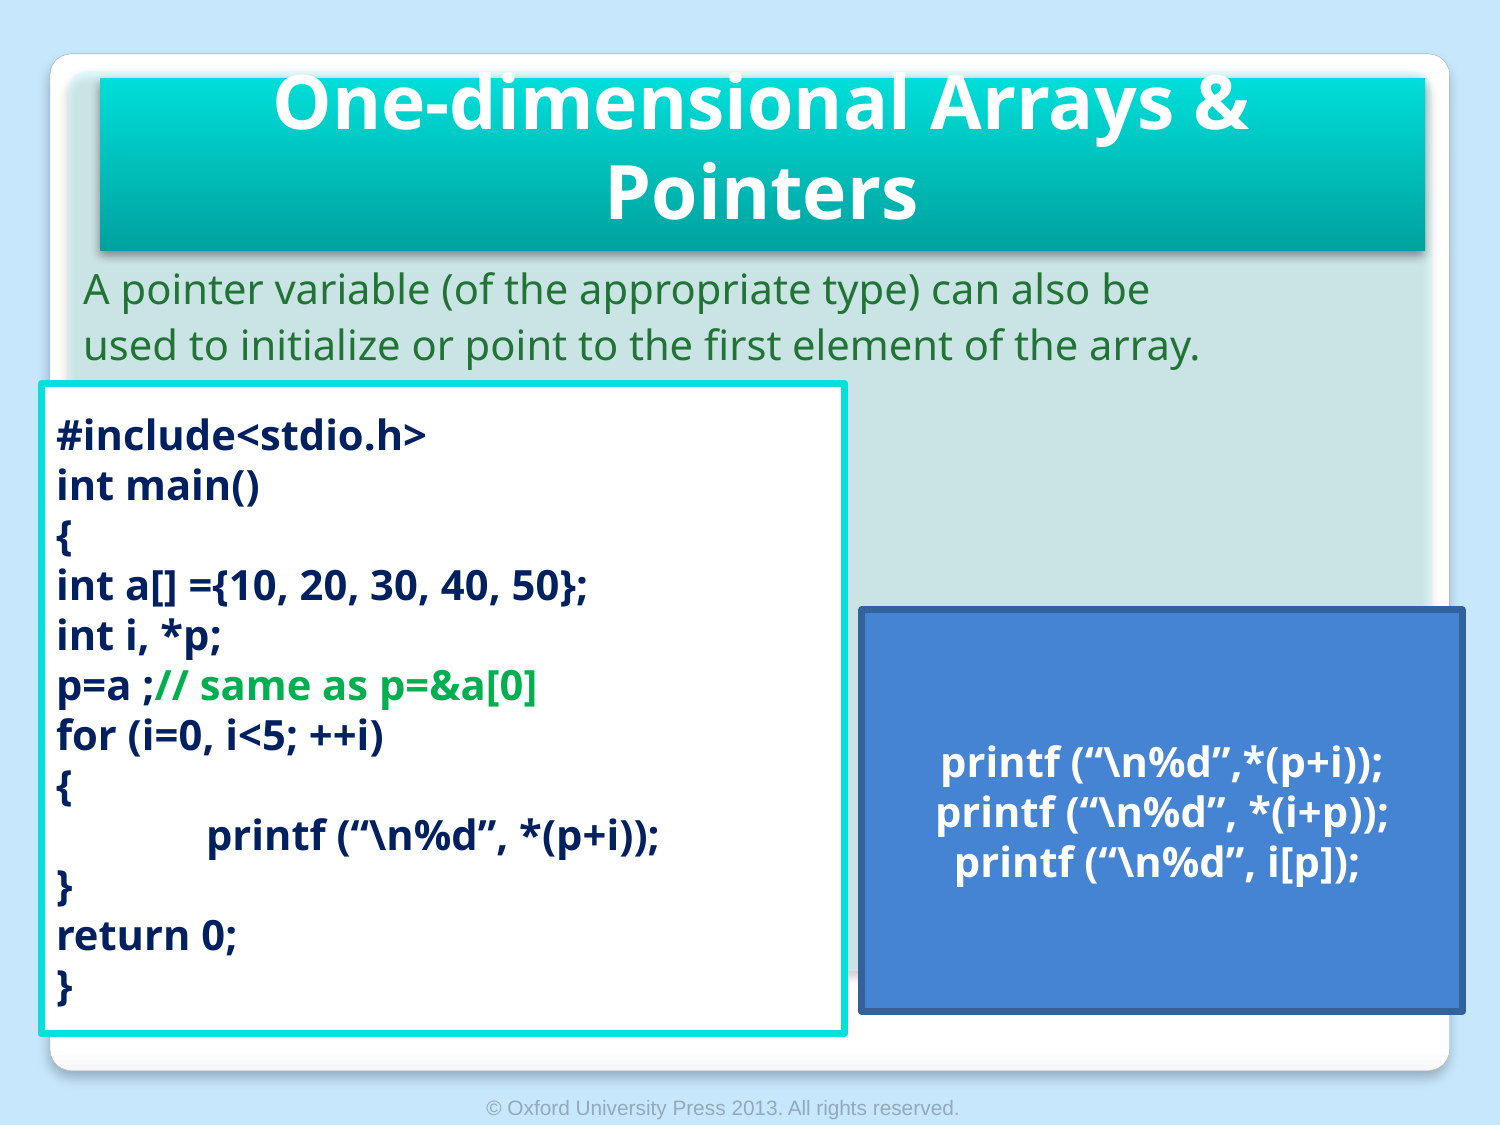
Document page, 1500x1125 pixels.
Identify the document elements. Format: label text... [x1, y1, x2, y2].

footer © Oxford University Press 2013. All rights reserved. [88, 1066, 1358, 1125]
text_box #include<stdio.h> int main() { int a[] ={10, 20, 30, 40, 50}; int i, *p; p=a ;// same as p=&a[0] for (i=0, i<5; ++i) { printf (“\n%d”, *(p+i)); } return 0; } [38, 380, 848, 1037]
text_box printf (“\n%d”,*(p+i)); printf (“\n%d”, *(i+p)); printf (“\n%d”, i[p]); [858, 606, 1466, 1015]
list A pointer variable (of the appropriate type) can also be used to initialize or point to the first element of the array. [52, 247, 1424, 414]
title One-dimensional Arrays & Pointers [100, 78, 1424, 243]
